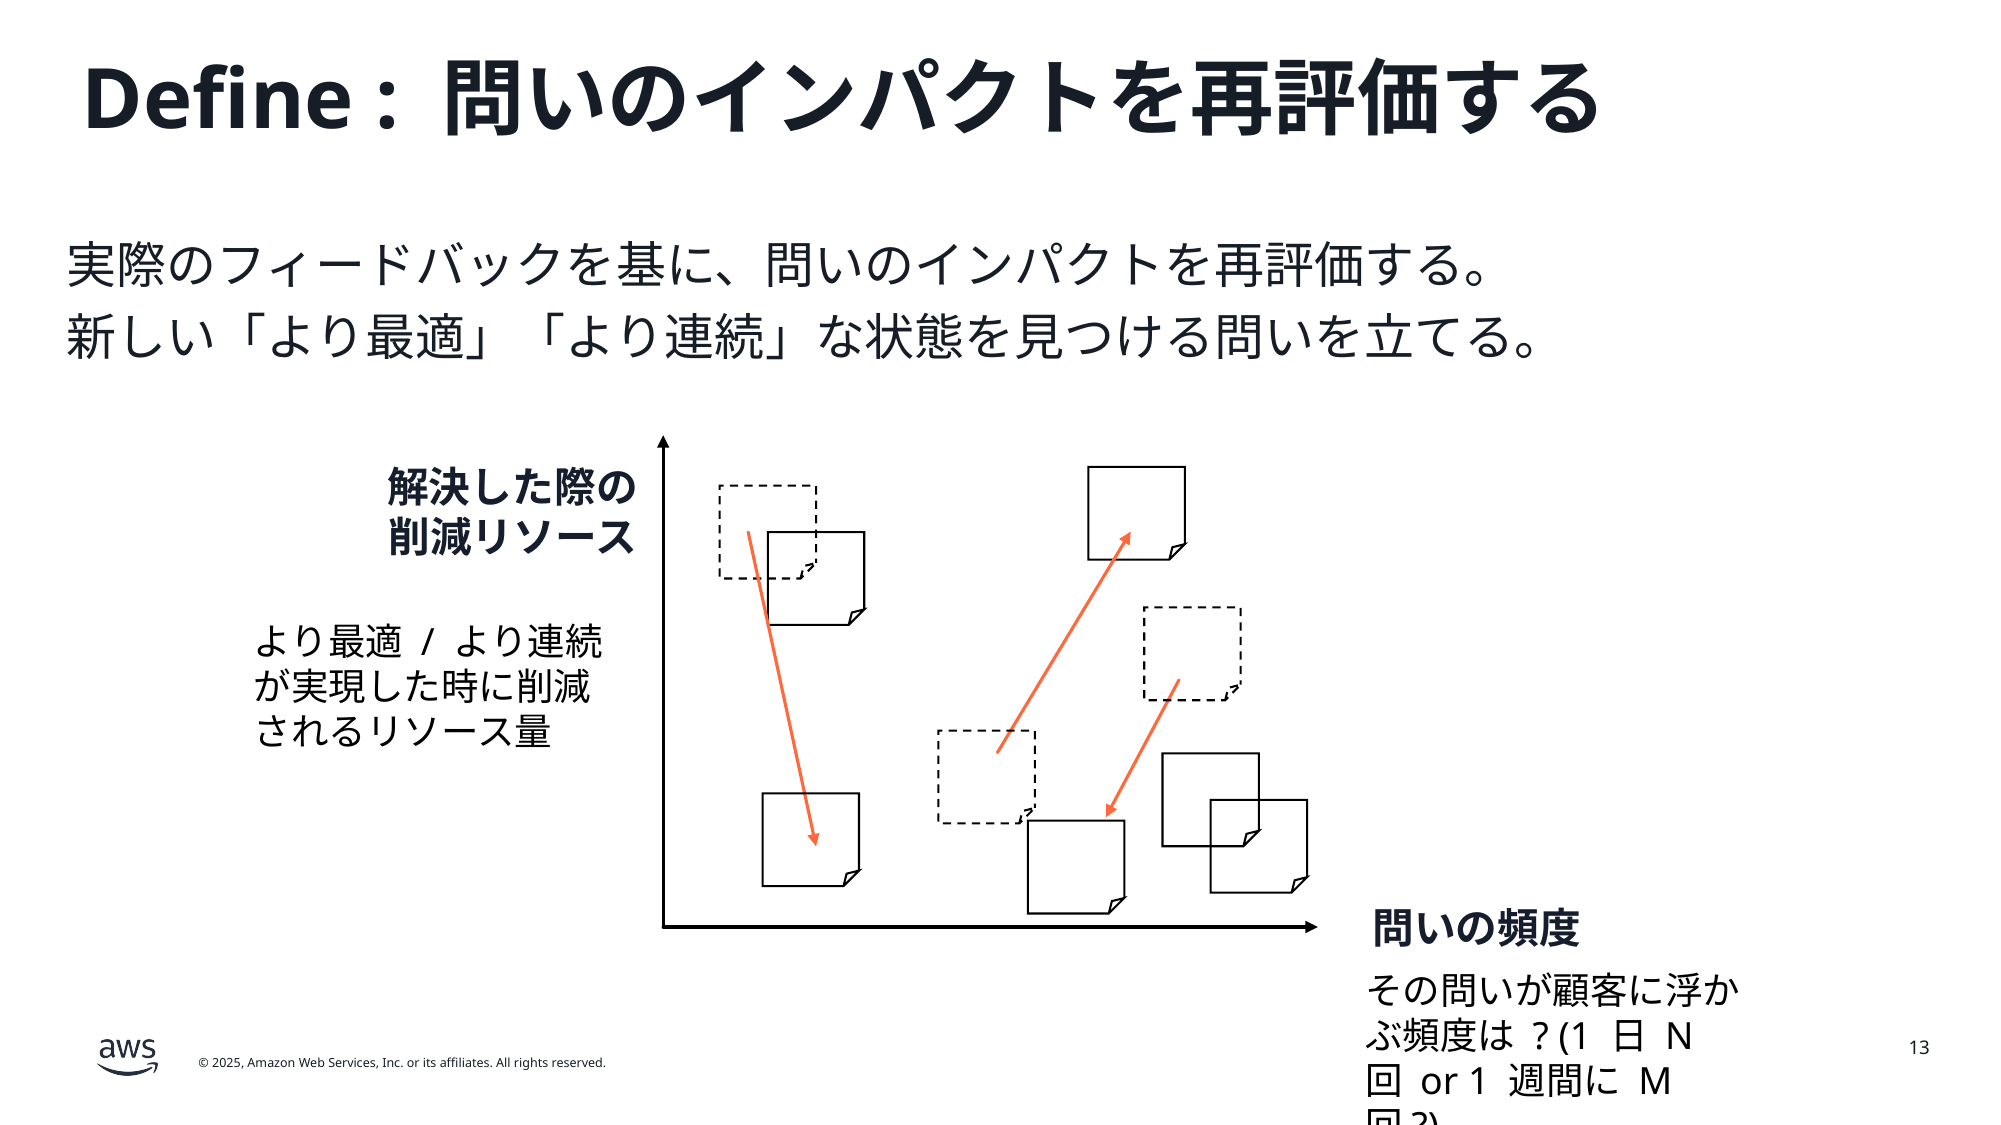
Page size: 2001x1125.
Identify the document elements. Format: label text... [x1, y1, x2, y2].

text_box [997, 531, 1131, 753]
text_box [761, 792, 863, 888]
text_box より最適 / より連続が実現した時に削減されるリソース量 [239, 610, 620, 761]
text_box [718, 484, 818, 580]
text_box [1087, 465, 1189, 561]
text_box [1026, 819, 1128, 915]
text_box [1105, 680, 1179, 818]
text_box 問いの頻度 [1349, 894, 1605, 959]
text_box [766, 531, 868, 626]
slide_number 13 [1763, 1018, 1945, 1079]
text_box その問いが顧客に浮かぶ頻度は ? (1 日 N 回 or 1 週間に M 回?) [1350, 959, 1763, 1125]
text_box 解決した際の削減リソース [385, 452, 640, 568]
list 実際のフィードバックを基に、問いのインパクトを再評価する。 新しい「より最適」「より連続」な状態を見つける問いを立てる。 [66, 225, 1945, 375]
text_box [1209, 798, 1311, 894]
text_box [937, 729, 1036, 825]
text_box [1143, 606, 1242, 702]
title Define : 問いのインパクトを再評価する [66, 48, 1945, 150]
picture [97, 1039, 158, 1076]
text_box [748, 532, 817, 847]
text_box [1161, 752, 1260, 848]
